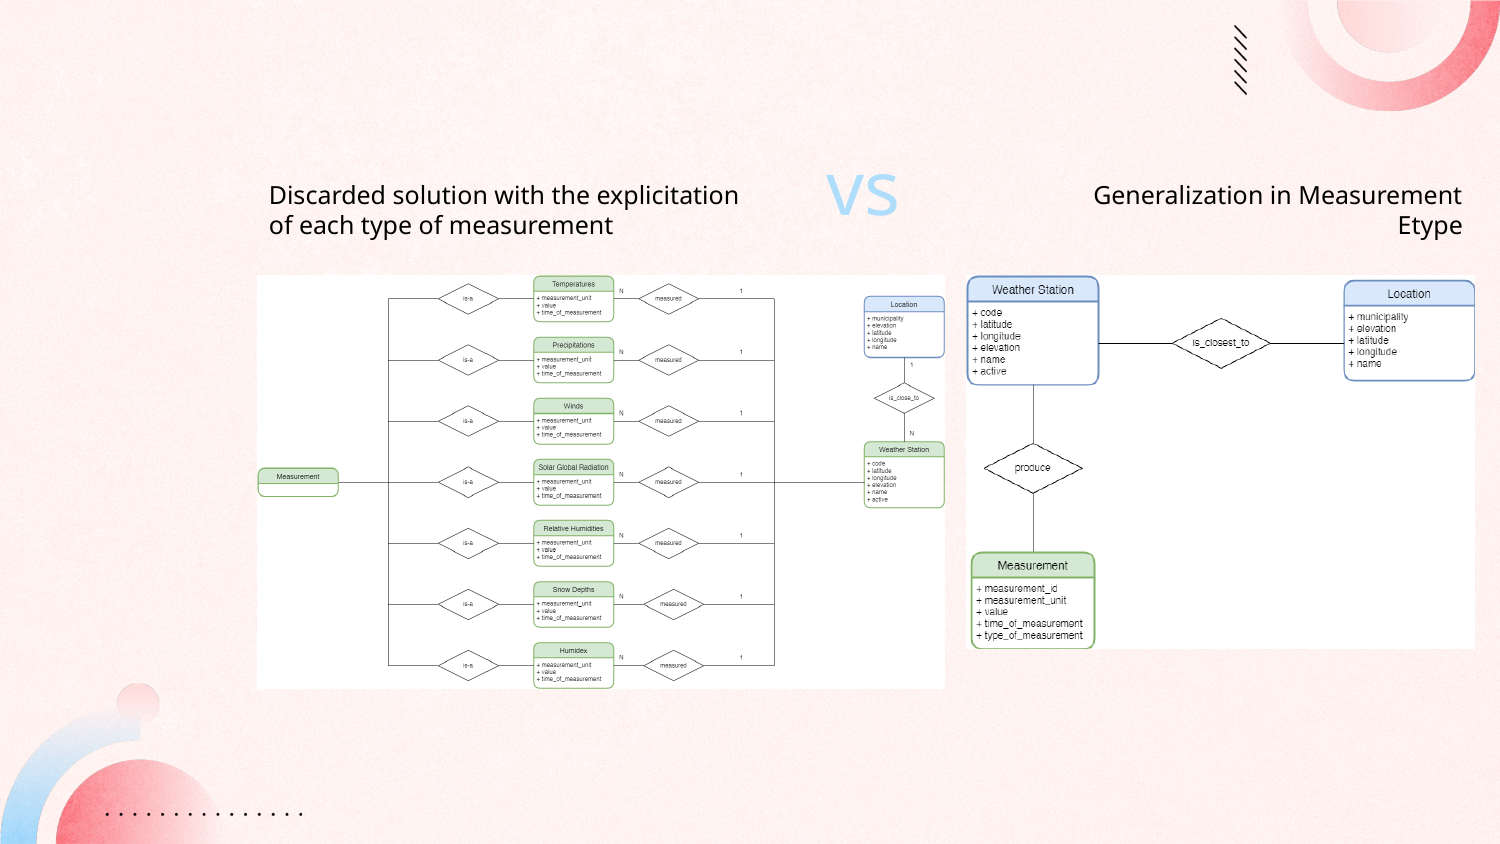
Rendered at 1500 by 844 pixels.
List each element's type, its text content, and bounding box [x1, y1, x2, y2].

text_box vs [815, 134, 1096, 237]
picture [0, 0, 1500, 844]
text_box Discarded solution with the explicitation of each type of measurement [257, 174, 781, 271]
text_box Generalization in Measurement Etype [1062, 174, 1475, 271]
